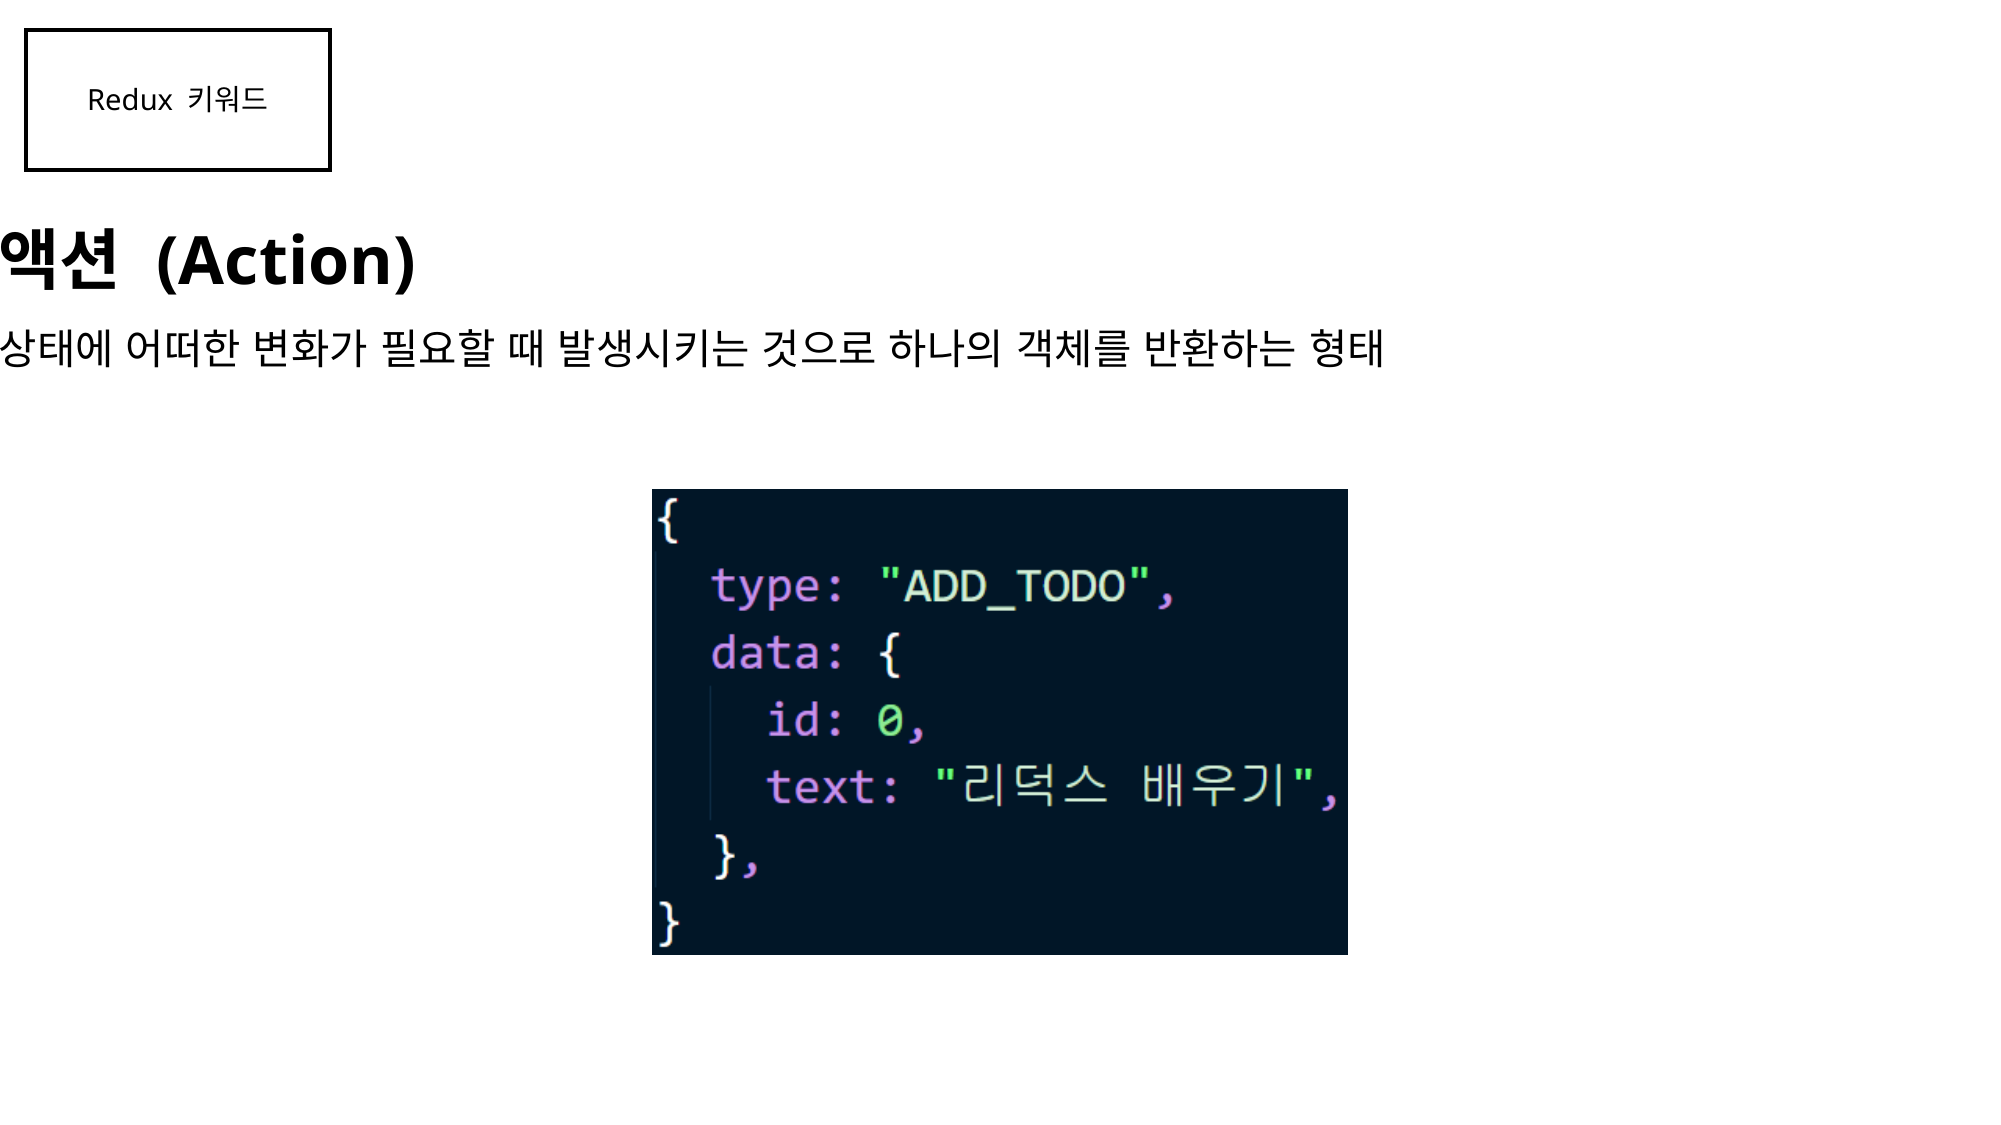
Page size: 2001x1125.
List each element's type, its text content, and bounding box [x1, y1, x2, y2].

text_box 액션 (Action) 상태에 어떠한 변화가 필요할 때 발생시키는 것으로 하나의 객체를 반환하는 형태 [0, 170, 1402, 380]
picture [652, 489, 1348, 955]
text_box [26, 29, 330, 171]
